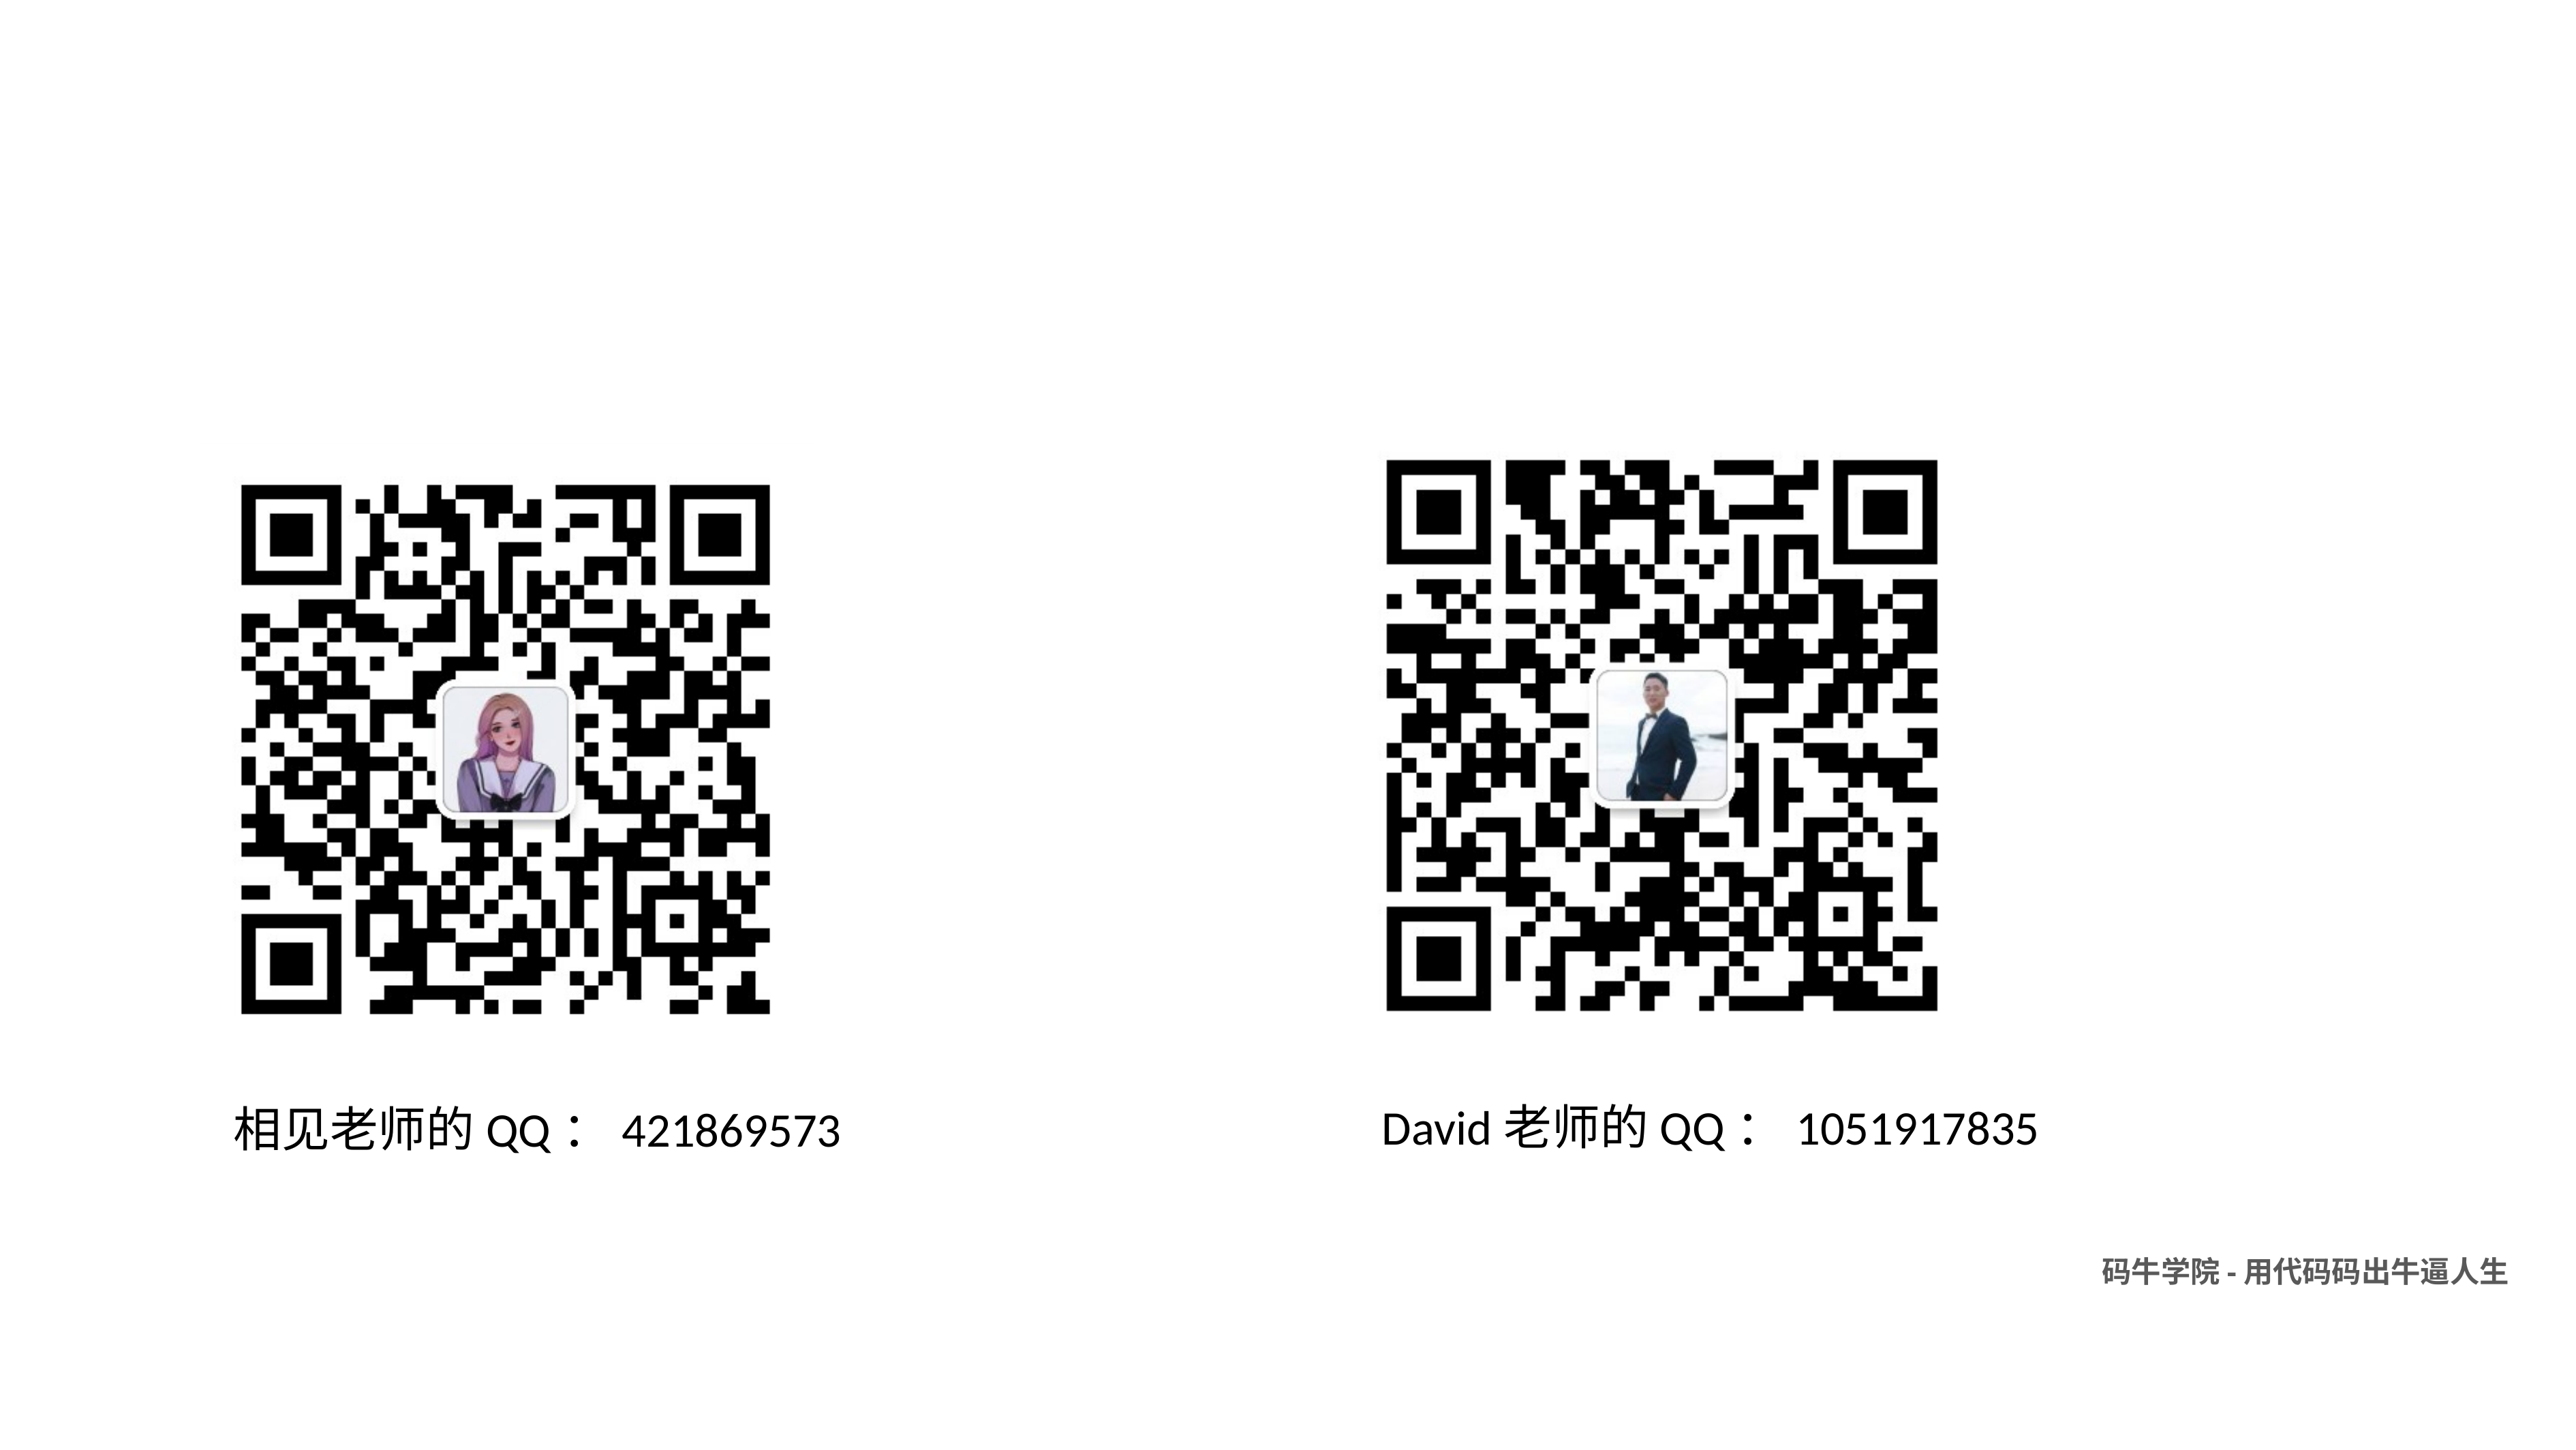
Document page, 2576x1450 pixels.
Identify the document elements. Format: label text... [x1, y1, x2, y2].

text_box David老师的QQ：1051917835 [1372, 1091, 2050, 1160]
text_box 码牛学院-用代码码出牛逼人生 [2091, 1240, 2535, 1293]
picture [1343, 416, 1982, 1056]
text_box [199, 442, 838, 1163]
